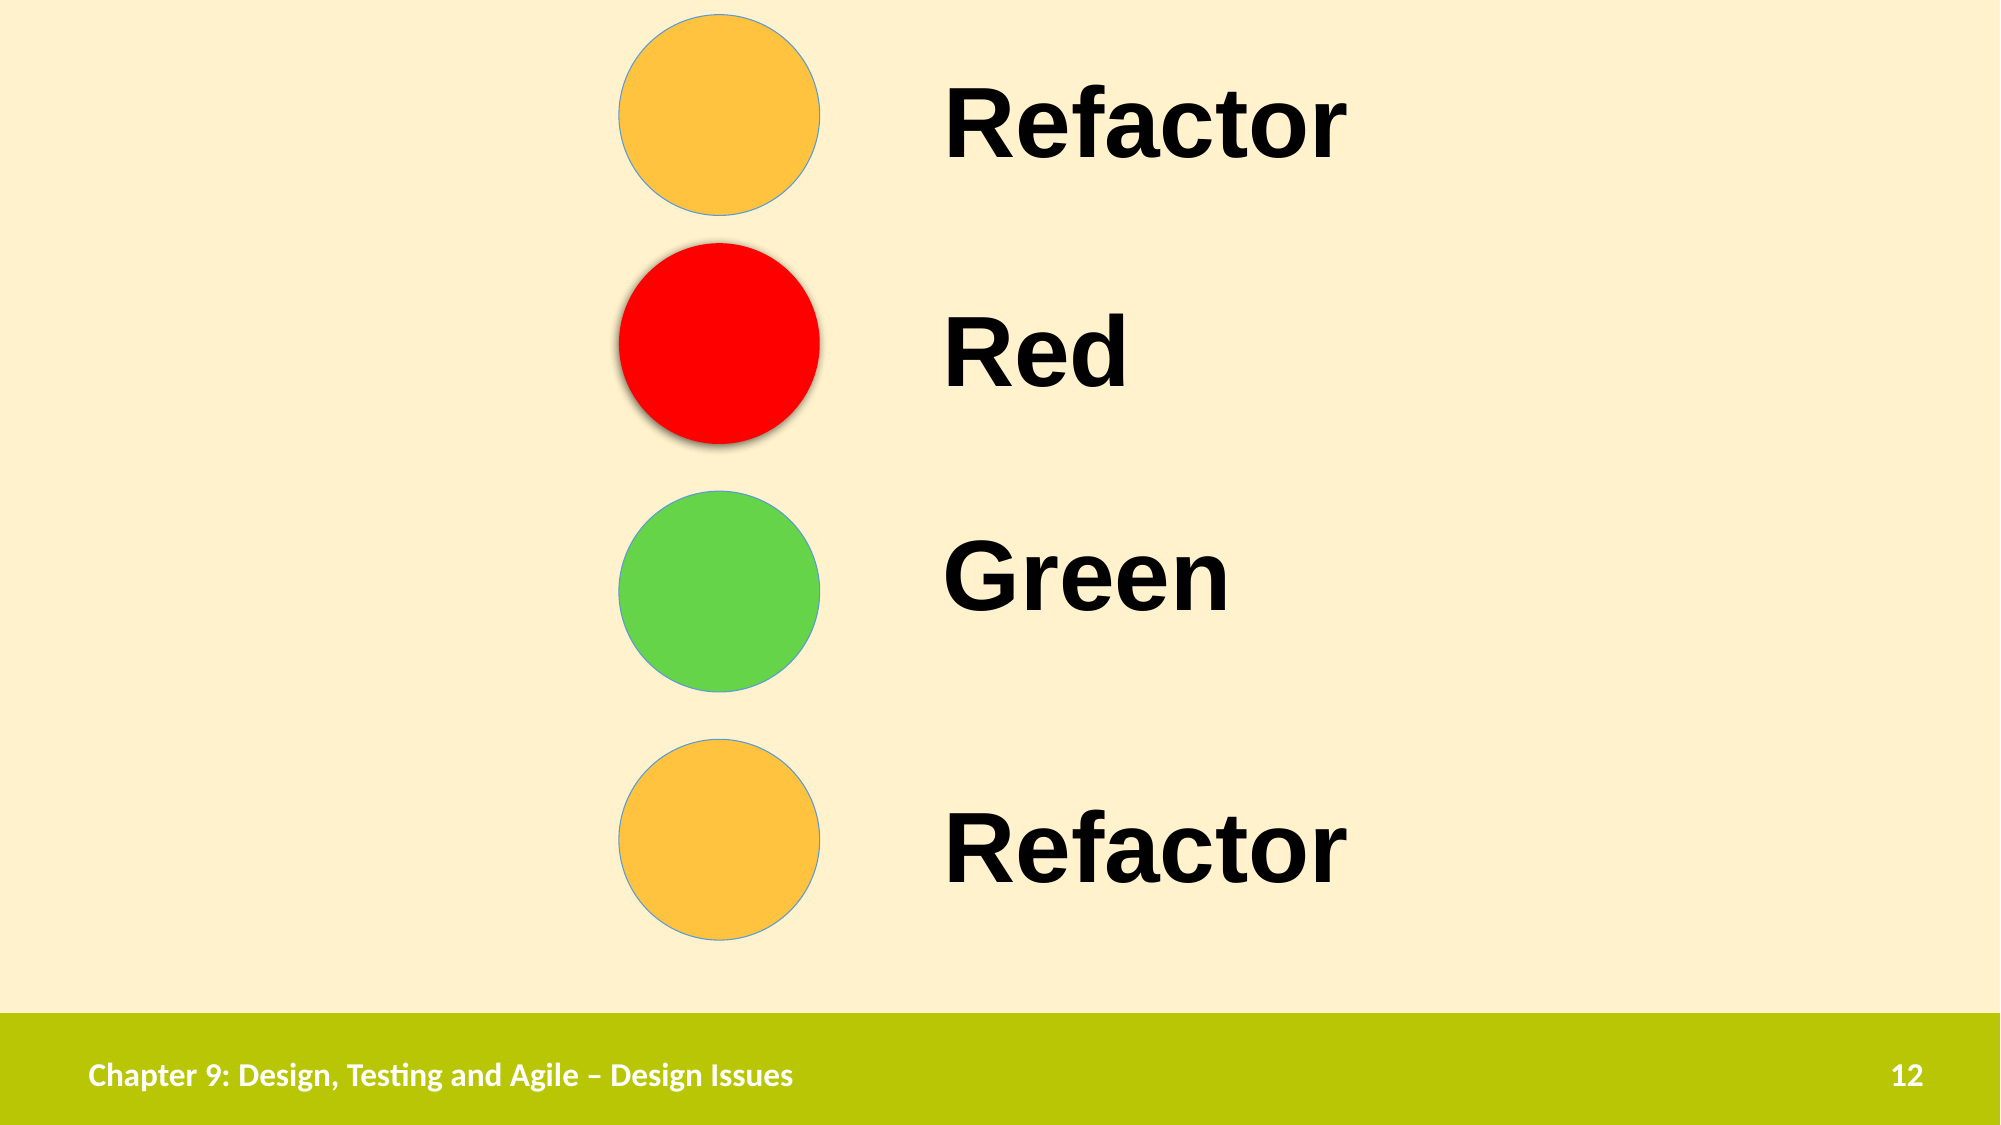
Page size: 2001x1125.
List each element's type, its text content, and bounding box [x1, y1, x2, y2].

text_box [618, 14, 821, 216]
text_box Refactor [928, 50, 1364, 185]
text_box Refactor [928, 774, 1364, 910]
slide_number 12 [1412, 1042, 1939, 1103]
text_box [618, 243, 820, 444]
footer Chapter 9: Design, Testing and Agile – Design Issues [73, 1042, 1002, 1103]
text_box Green [927, 503, 1247, 638]
text_box [618, 490, 821, 693]
text_box [618, 738, 821, 941]
text_box Red [927, 278, 1146, 414]
